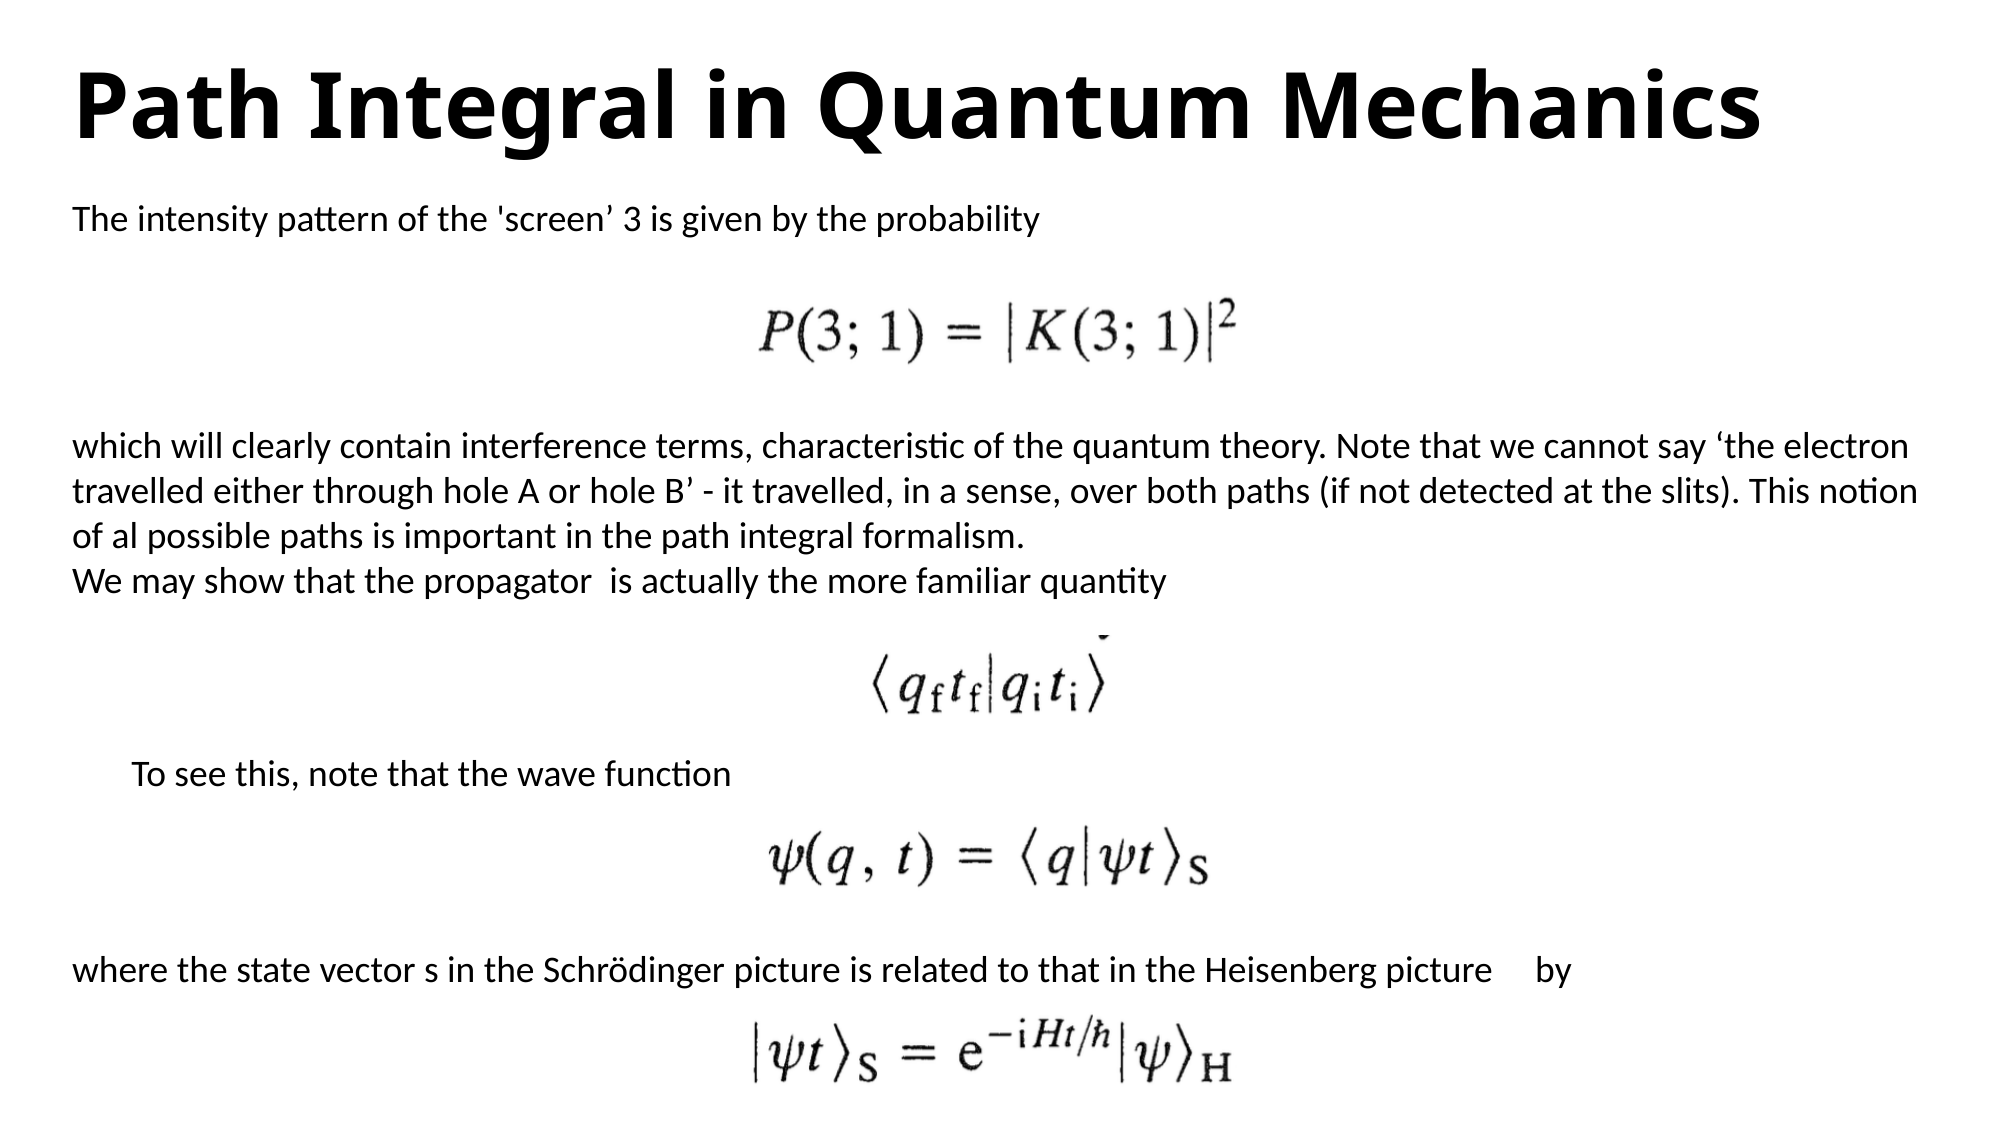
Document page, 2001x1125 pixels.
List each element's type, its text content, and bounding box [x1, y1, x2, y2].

picture [758, 280, 1242, 381]
text_box The intensity pattern of the 'screen’ 3 is given by the probability [57, 218, 1375, 247]
text_box Path Integral in Quantum Mechanics [57, 0, 1783, 218]
picture [860, 635, 1113, 726]
picture [736, 1003, 1237, 1102]
picture [745, 799, 1227, 913]
